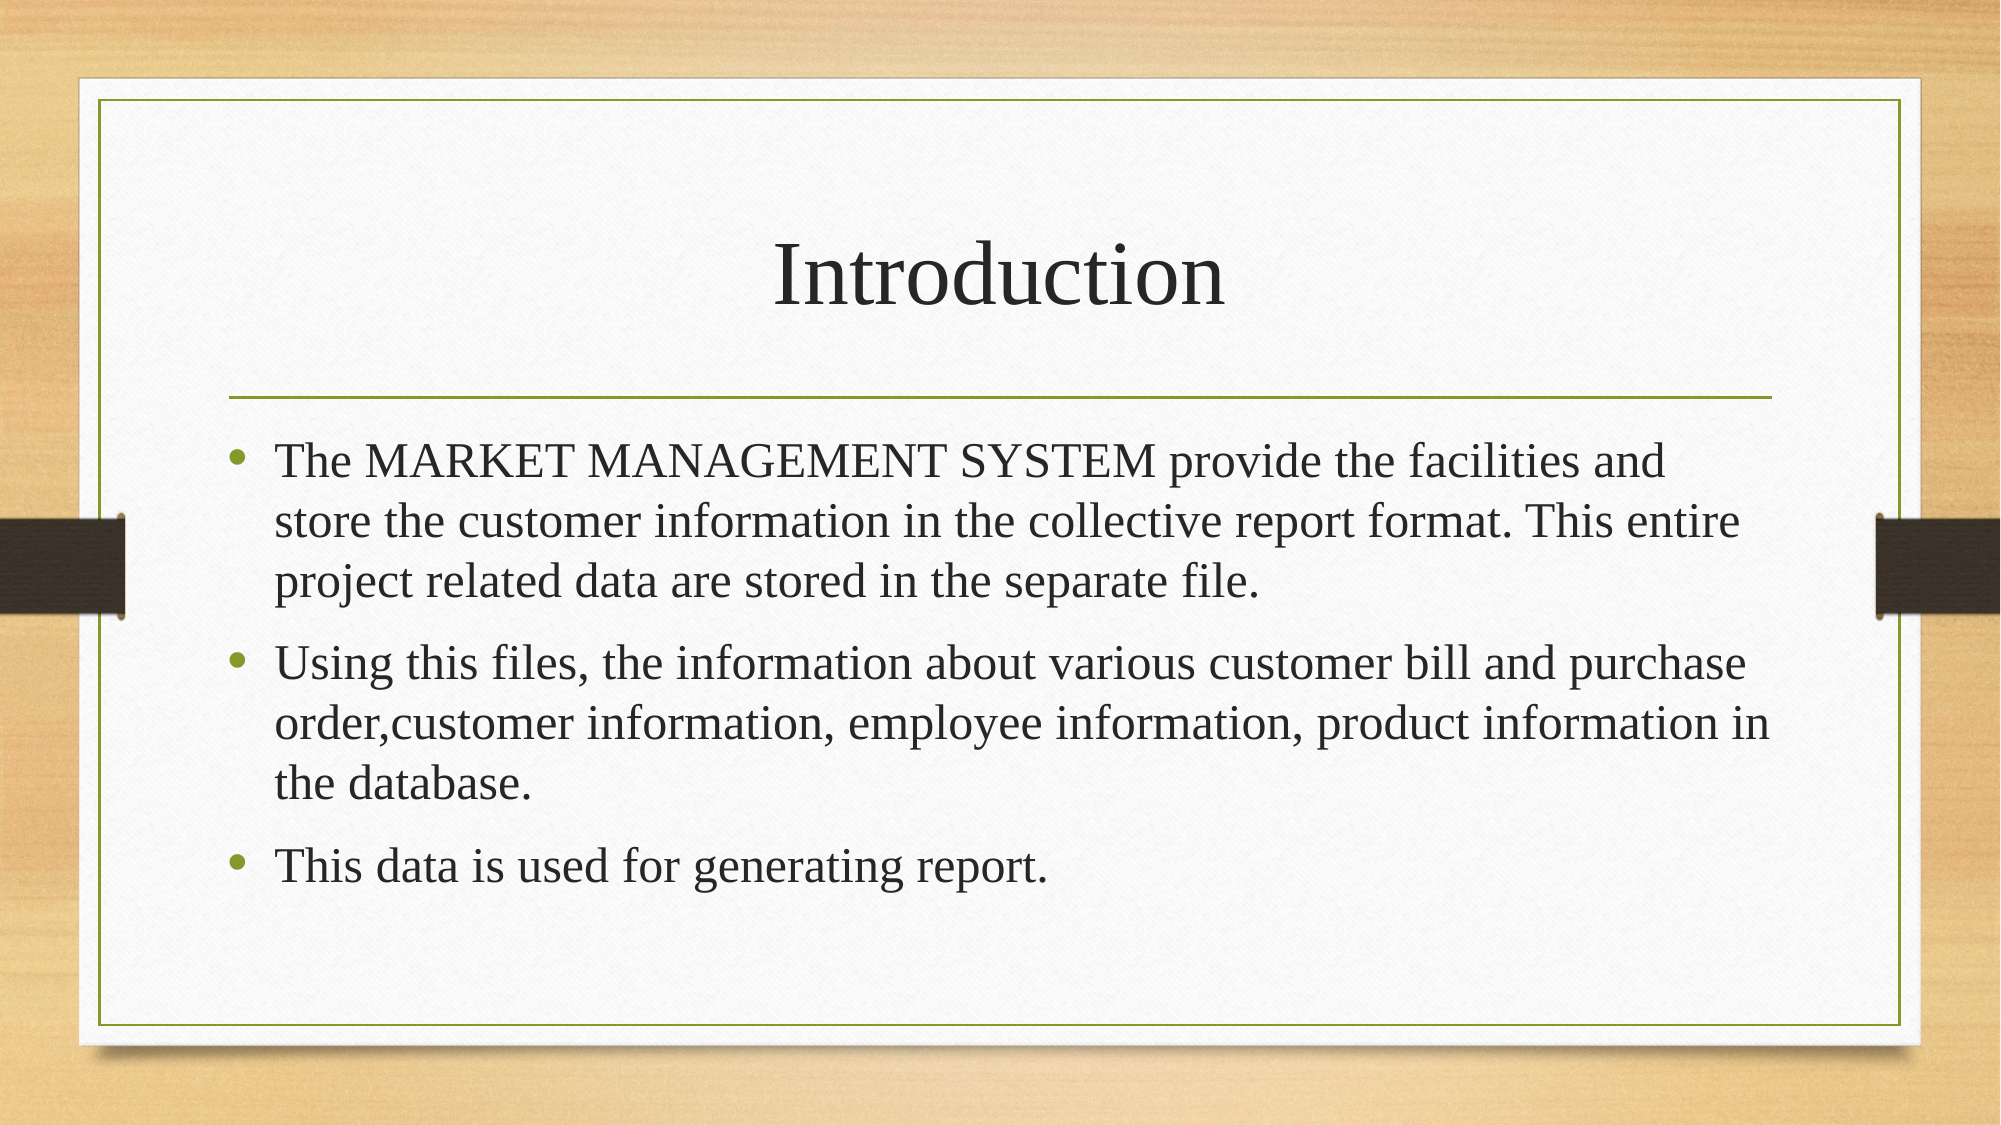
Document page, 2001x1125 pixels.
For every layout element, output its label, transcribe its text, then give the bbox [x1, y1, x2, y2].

title Introduction [212, 161, 1788, 375]
list The MARKET MANAGEMENT SYSTEM provide the facilities and store the customer information in the collective report format. This entire project related data are stored in the separate file. Using this files, the information about various customer bill and purchase order,customer information, employee information, product information in the database. This data is used for generating report. [212, 419, 1788, 964]
picture [0, 0, 2001, 1125]
